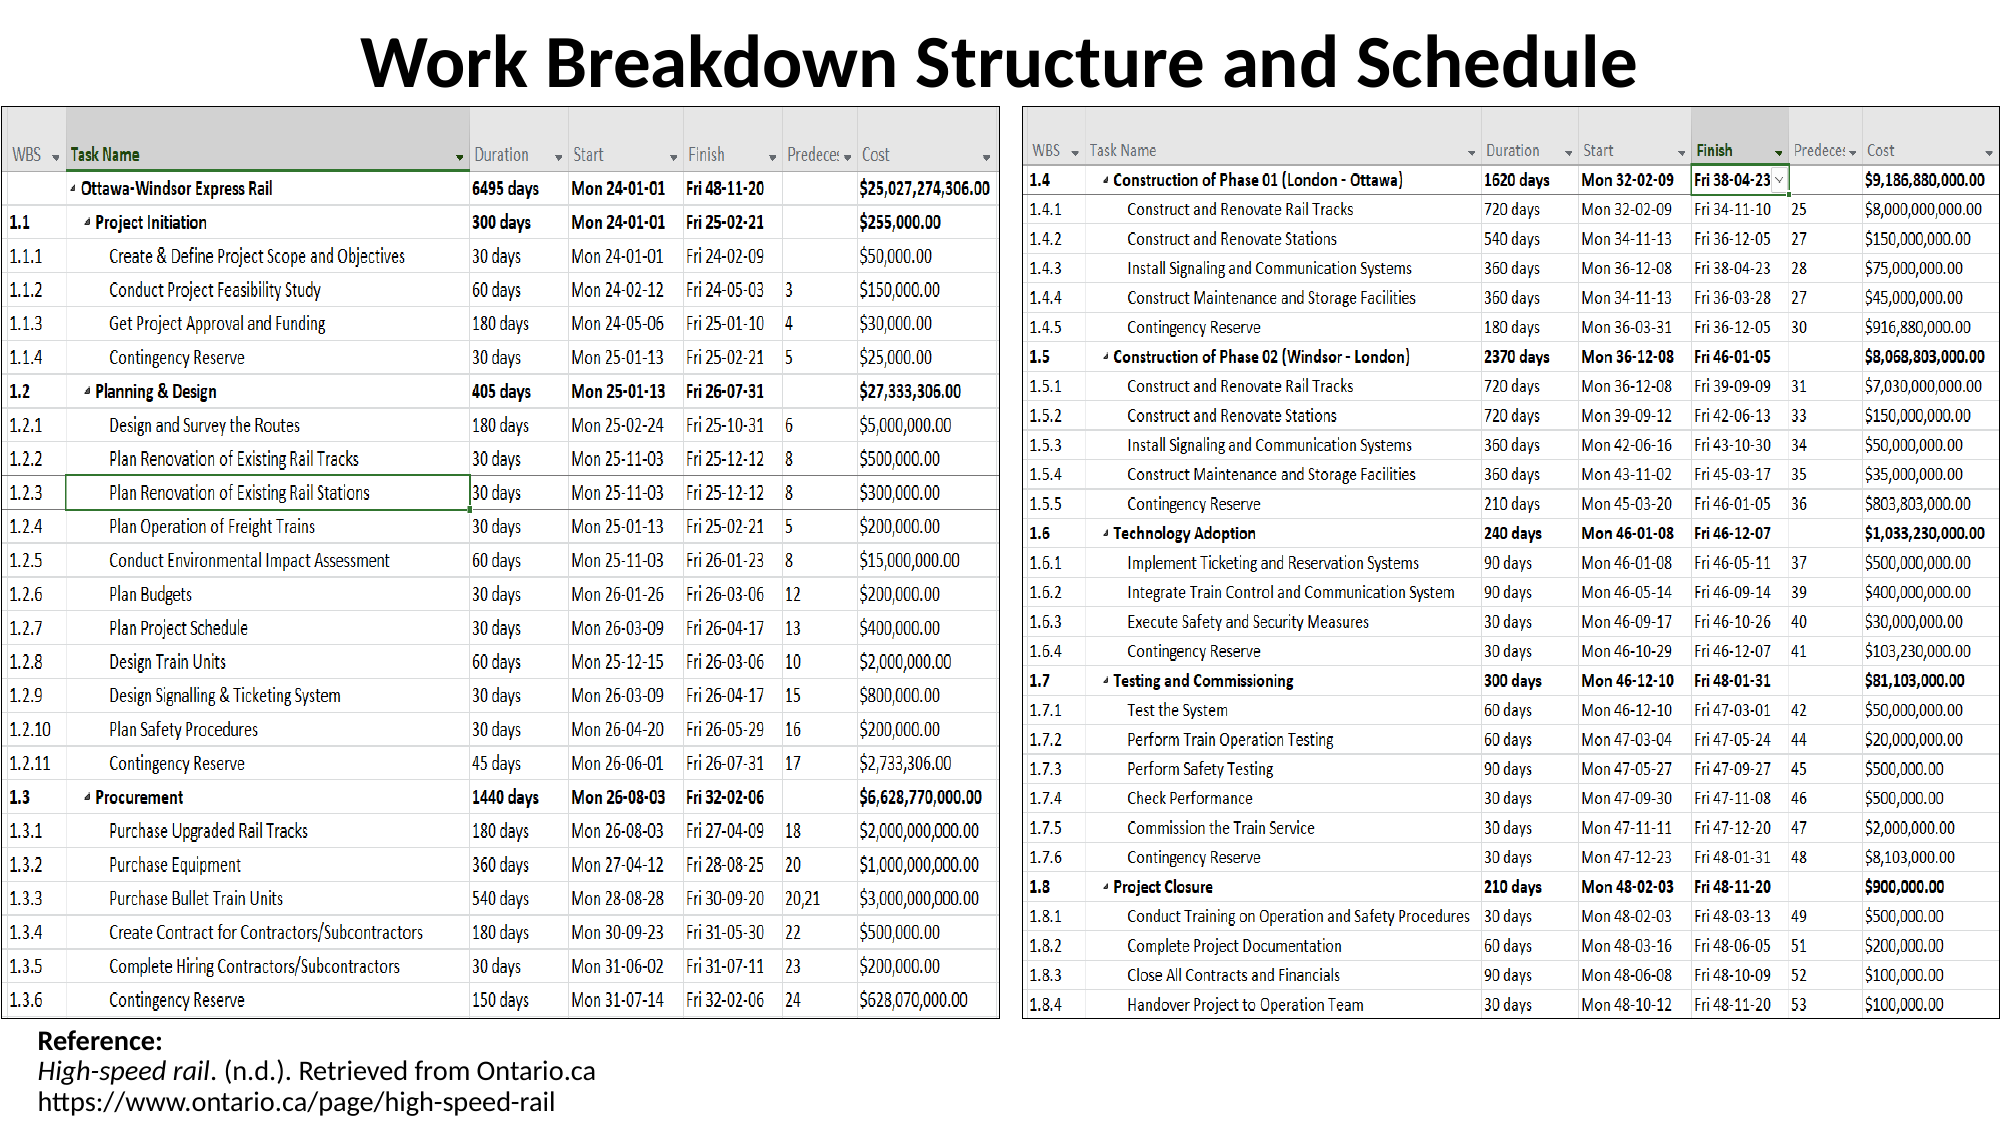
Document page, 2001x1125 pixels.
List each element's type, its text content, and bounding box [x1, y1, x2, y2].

title Work Breakdown Structure and Schedule [137, 13, 1863, 112]
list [1022, 106, 2000, 1019]
text_box Reference: High-speed rail. (n.d.). Retrieved from Ontario.ca https://www.ontario.ca/page/high-speed-rail [22, 1018, 1979, 1125]
picture [0, 106, 1000, 1019]
